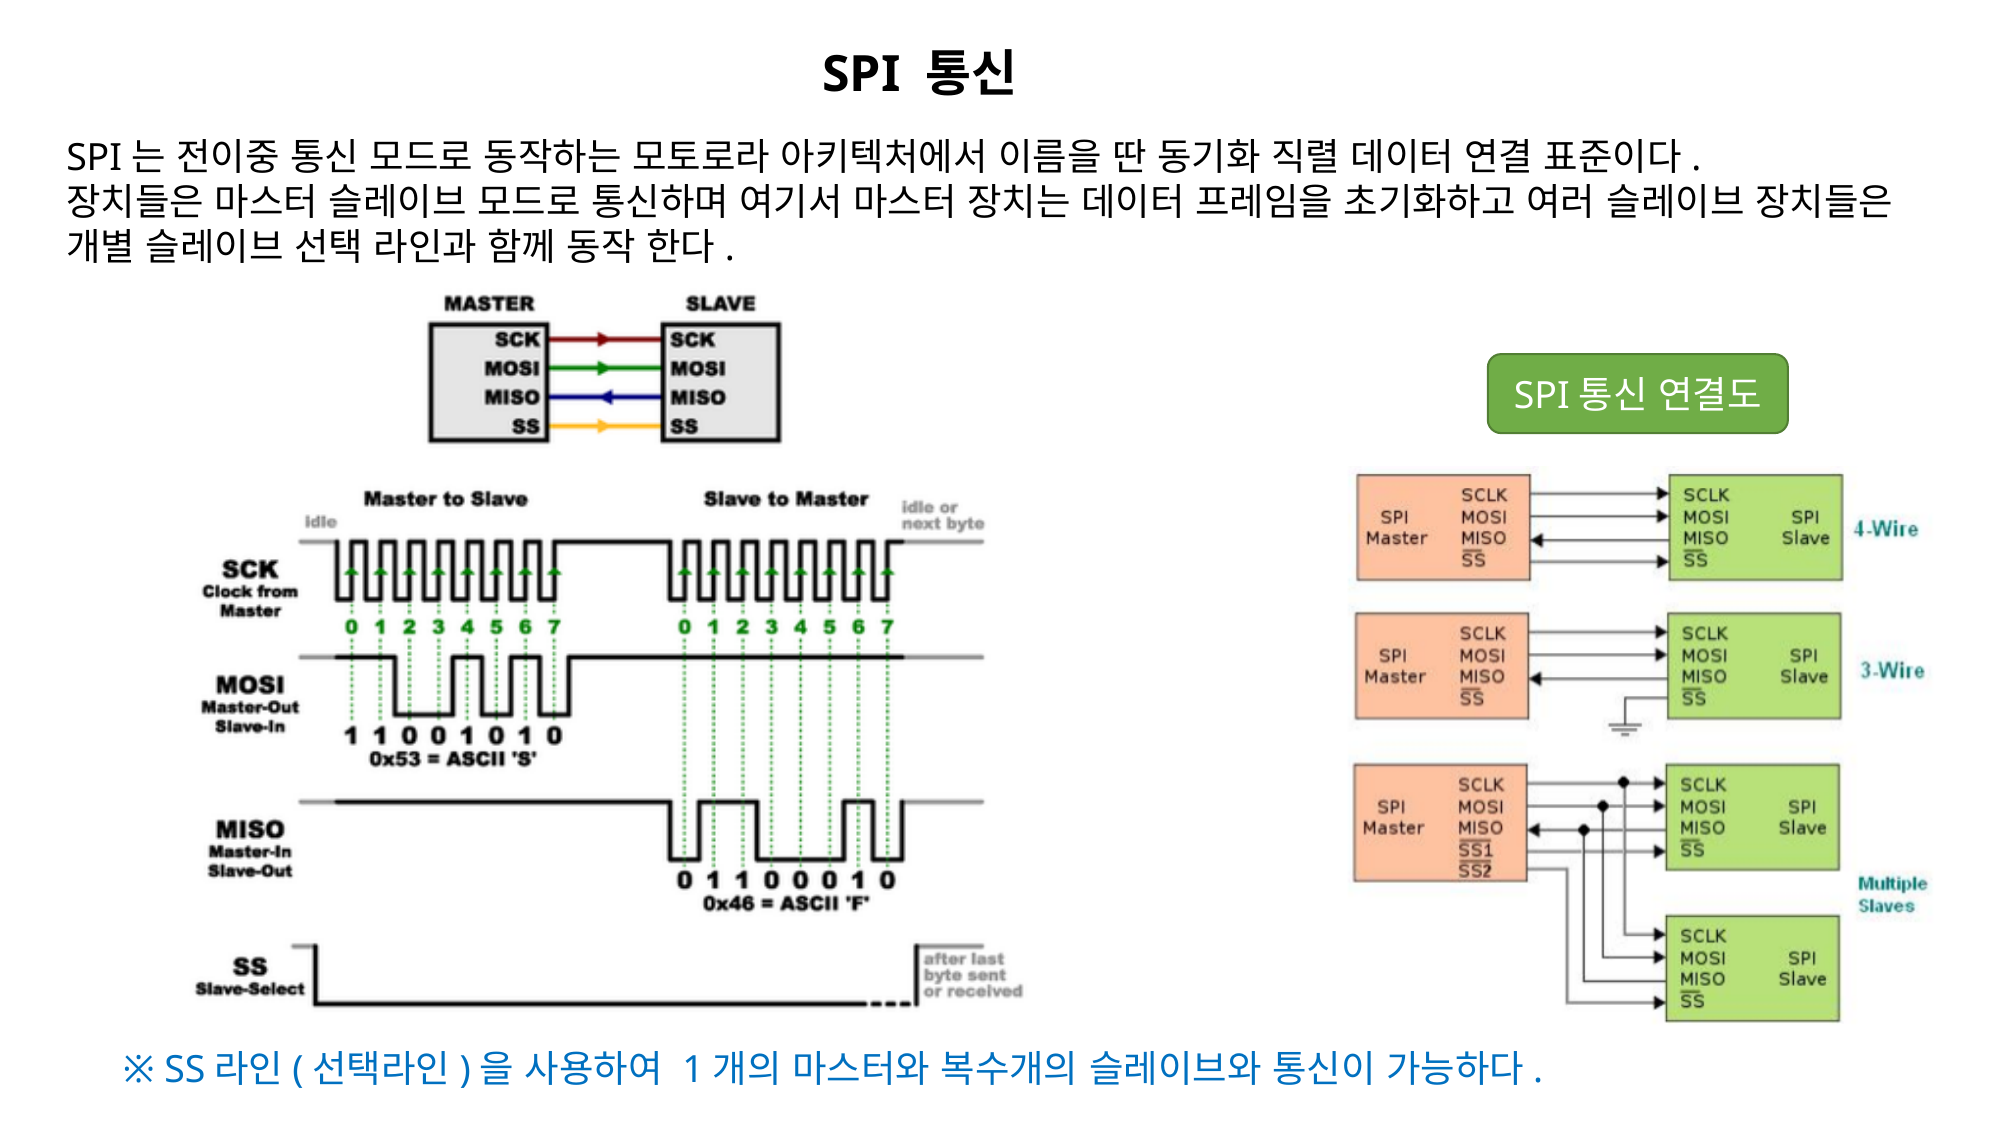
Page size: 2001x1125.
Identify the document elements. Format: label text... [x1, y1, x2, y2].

text_box SPI는 전이중 통신 모드로 동작하는 모토로라 아키텍처에서 이름을 딴 동기화 직렬 데이터 연결 표준이다. 장치들은 마스터 슬레이브 모드로 통신하며 여기서 마스터 장치는 데이터 프레임을 초기화하고 여러 슬레이브 장치들은 개별 슬레이브 선택 라인과 함께 동작 한다. [51, 125, 1949, 276]
text_box SPI통신 연결도 [1486, 353, 1789, 435]
text_box ※ SS라인(선택라인)을 사용하여 1개의 마스터와 복수개의 슬레이브와 통신이 가능하다. [108, 1037, 1559, 1097]
picture [171, 280, 1053, 1024]
text_box SPI 통신 [807, 34, 1033, 109]
picture [1331, 466, 1944, 1034]
